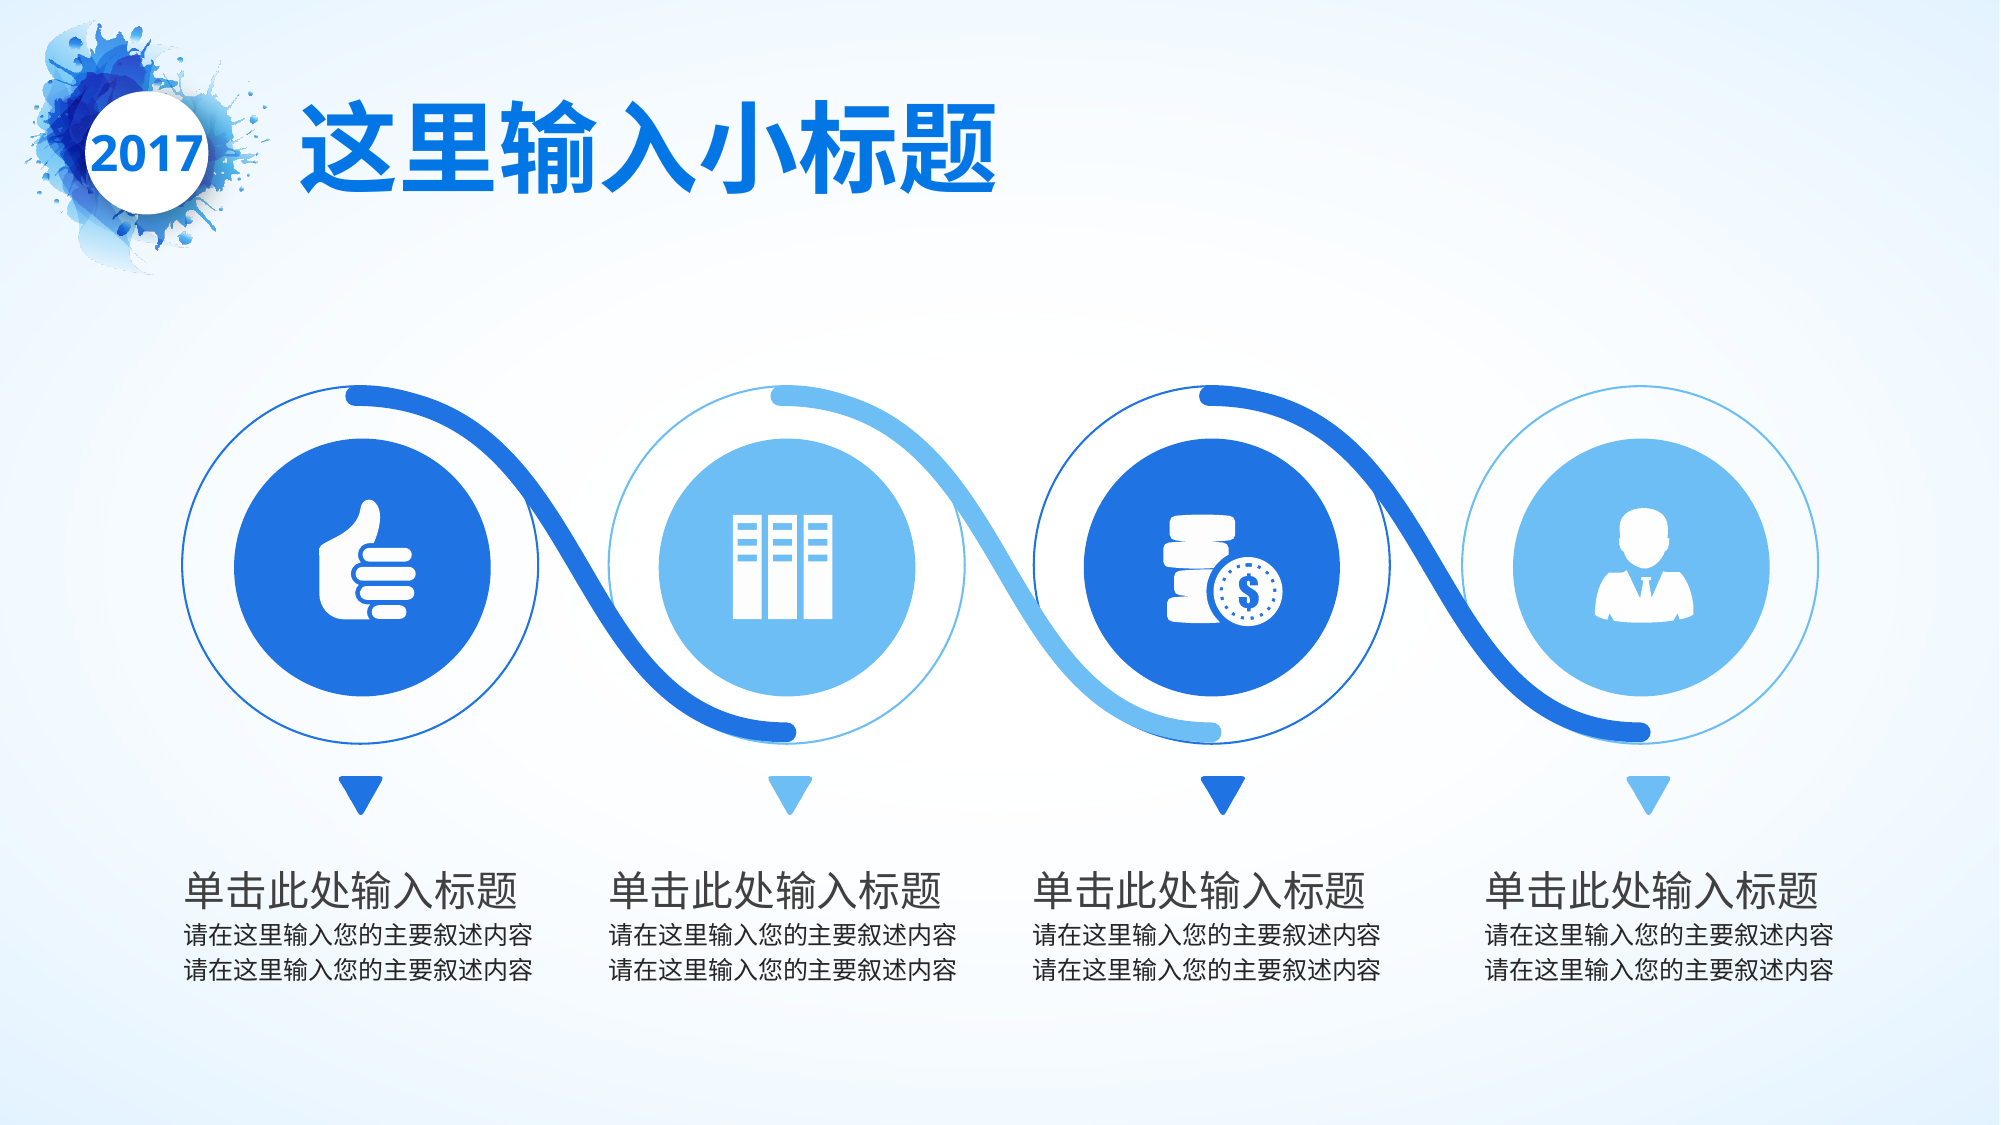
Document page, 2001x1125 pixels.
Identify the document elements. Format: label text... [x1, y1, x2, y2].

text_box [182, 386, 539, 744]
text_box [1390, 479, 1462, 636]
text_box [768, 776, 813, 815]
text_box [1462, 386, 1819, 744]
text_box 这里输入小标题 [283, 78, 1014, 213]
text_box [539, 483, 608, 635]
text_box [338, 776, 383, 815]
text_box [1033, 386, 1390, 744]
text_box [608, 386, 965, 744]
text_box [1626, 776, 1671, 815]
text_box 单击此处输入标题 请在这里输入您的主要叙述内容 请在这里输入您的主要叙述内容 [1469, 856, 1910, 992]
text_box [23, 19, 270, 276]
text_box 单击此处输入标题 请在这里输入您的主要叙述内容 请在这里输入您的主要叙述内容 [168, 856, 593, 992]
text_box 单击此处输入标题 请在这里输入您的主要叙述内容 请在这里输入您的主要叙述内容 [593, 856, 1017, 992]
text_box [965, 484, 1033, 636]
text_box [1200, 776, 1245, 815]
text_box 单击此处输入标题 请在这里输入您的主要叙述内容 请在这里输入您的主要叙述内容 [1017, 856, 1458, 992]
